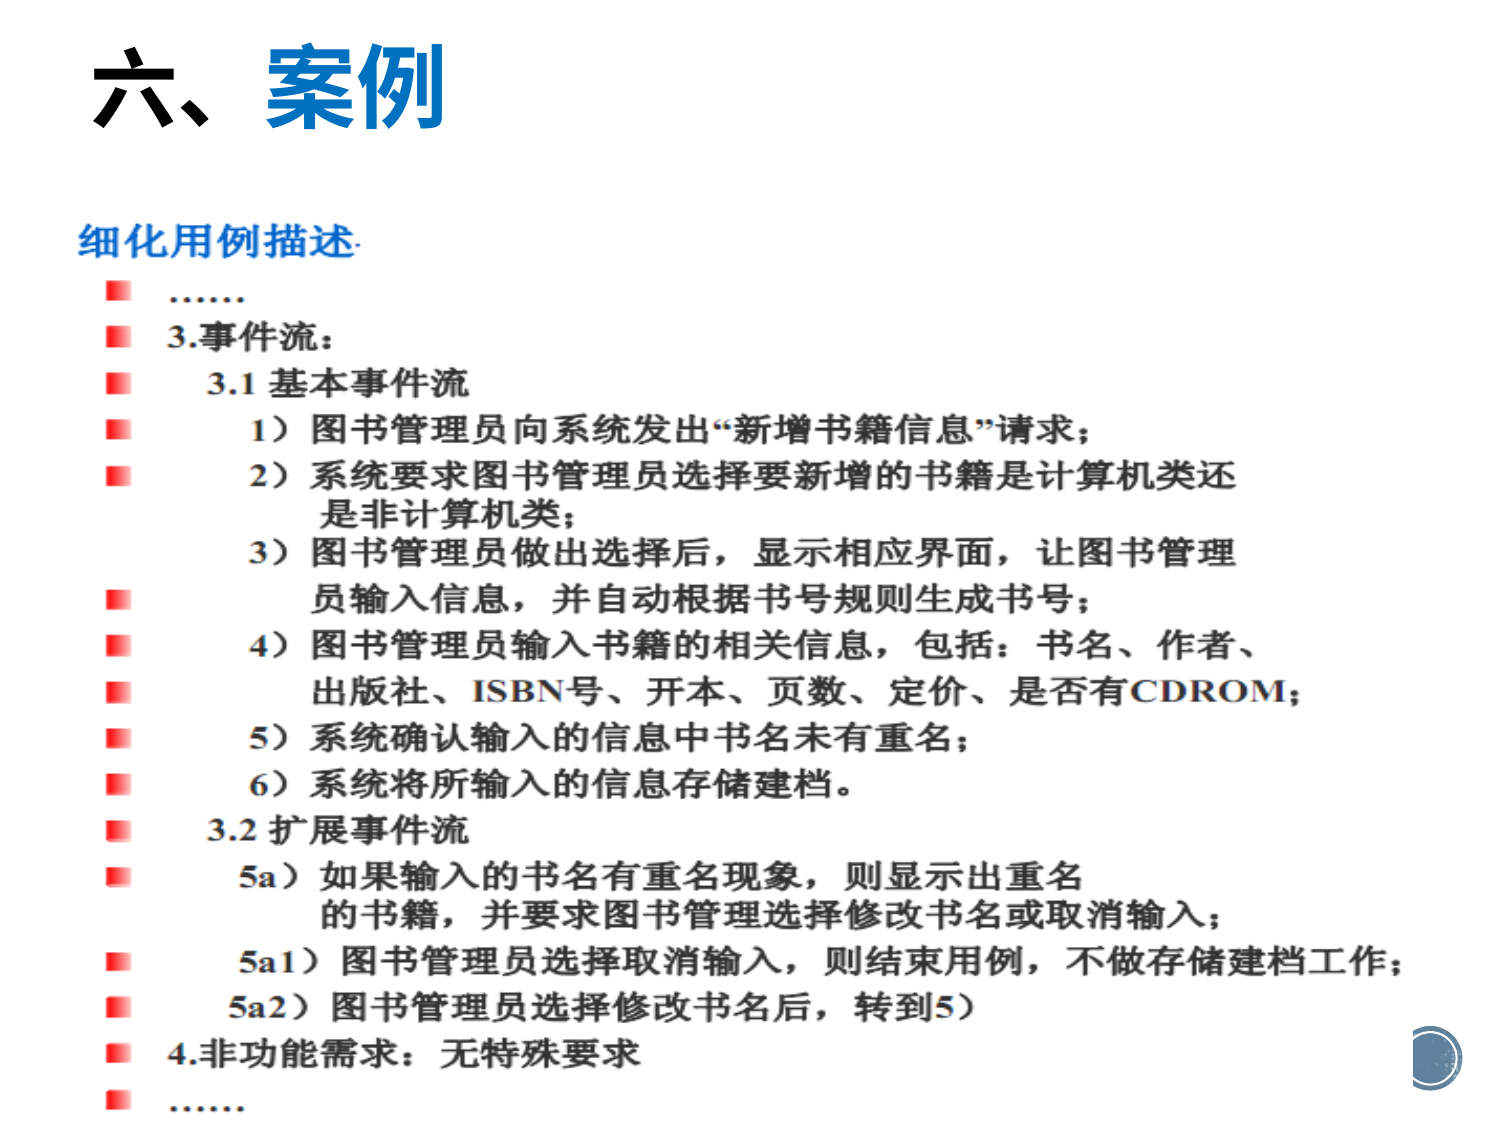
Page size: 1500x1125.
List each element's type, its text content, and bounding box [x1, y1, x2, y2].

picture [71, 219, 1413, 1125]
text_box 六、案例 [74, 33, 1350, 150]
